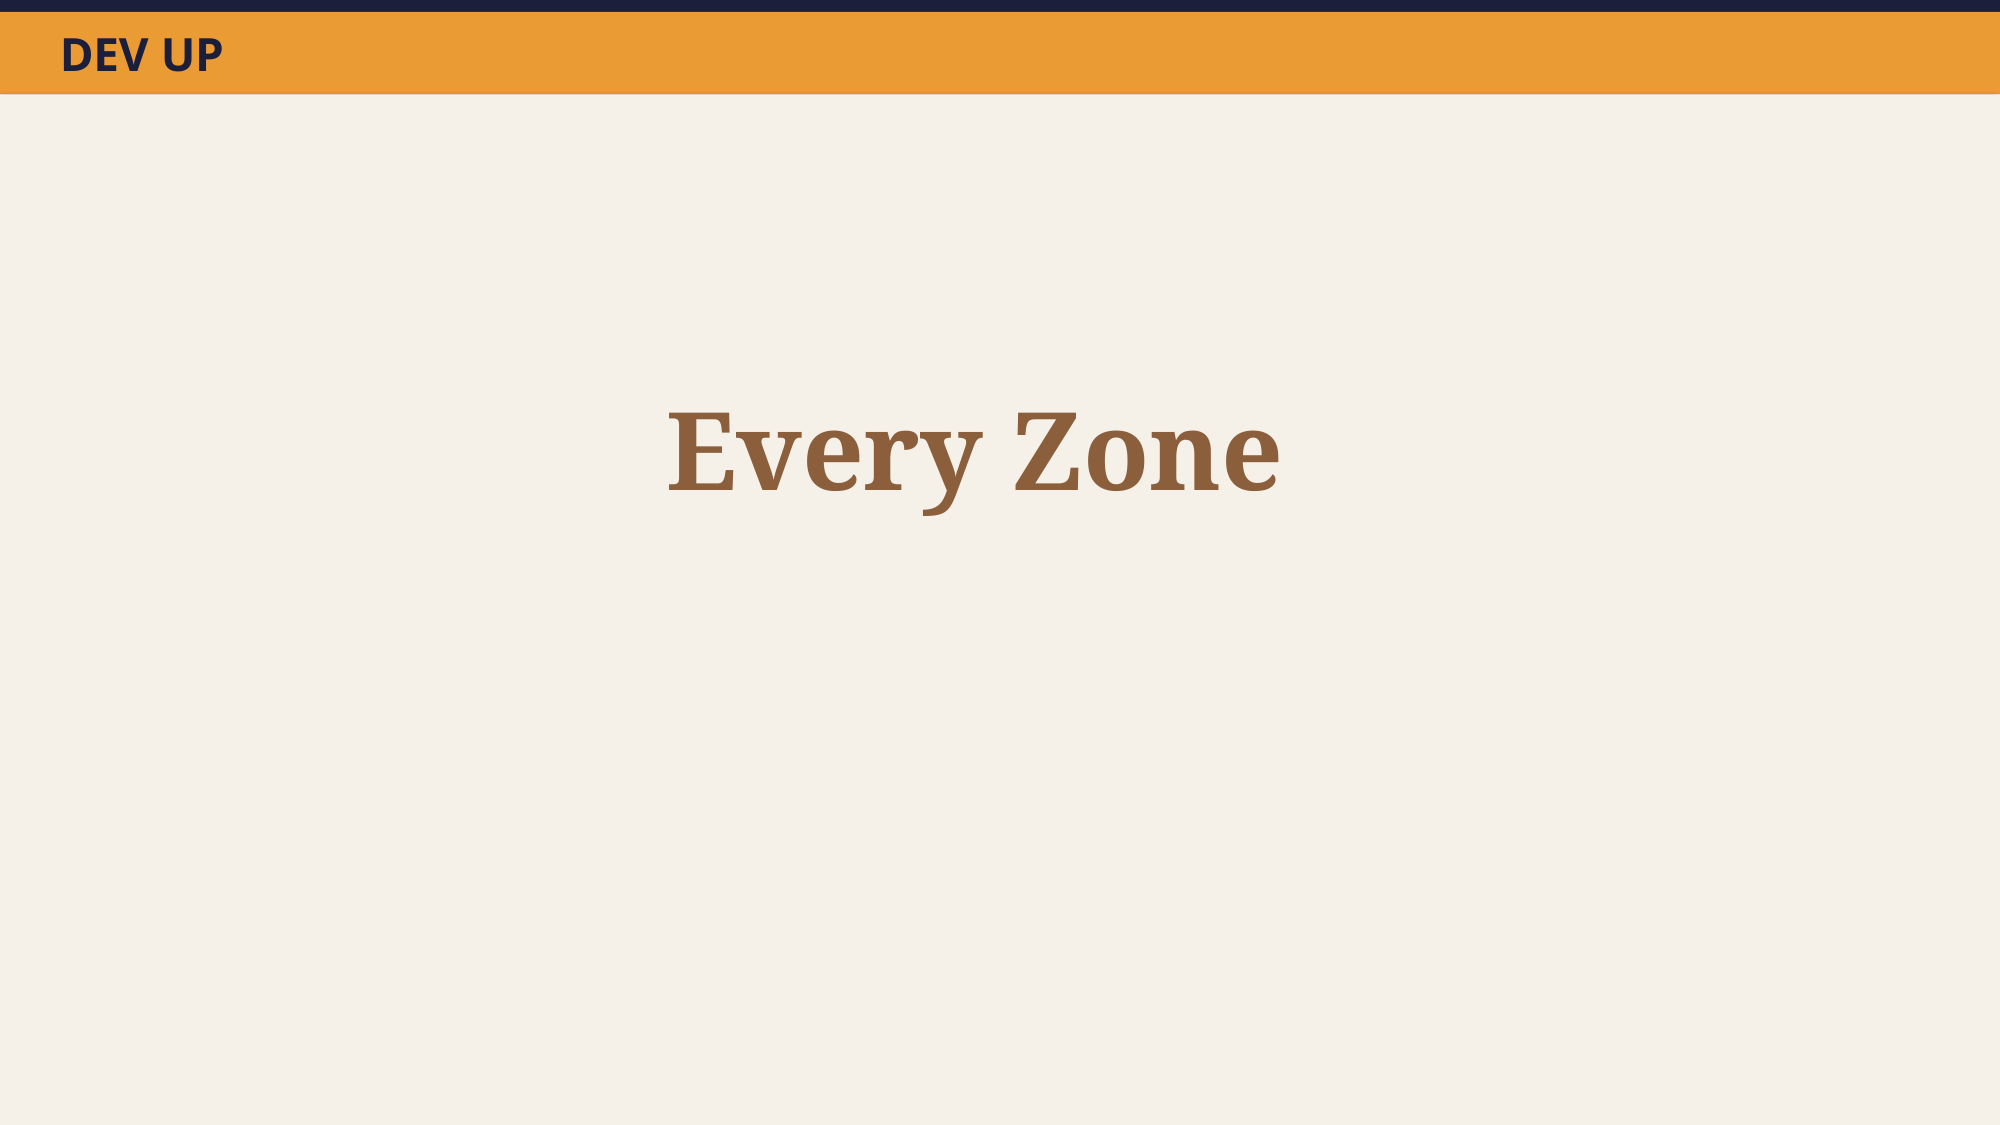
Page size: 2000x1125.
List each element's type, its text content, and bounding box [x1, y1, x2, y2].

text_box DEV UP [44, 18, 345, 86]
text_box [0, 0, 2000, 10]
text_box [0, 11, 2000, 94]
text_box [0, 94, 2000, 1125]
text_box Every Zone [149, 374, 1800, 675]
